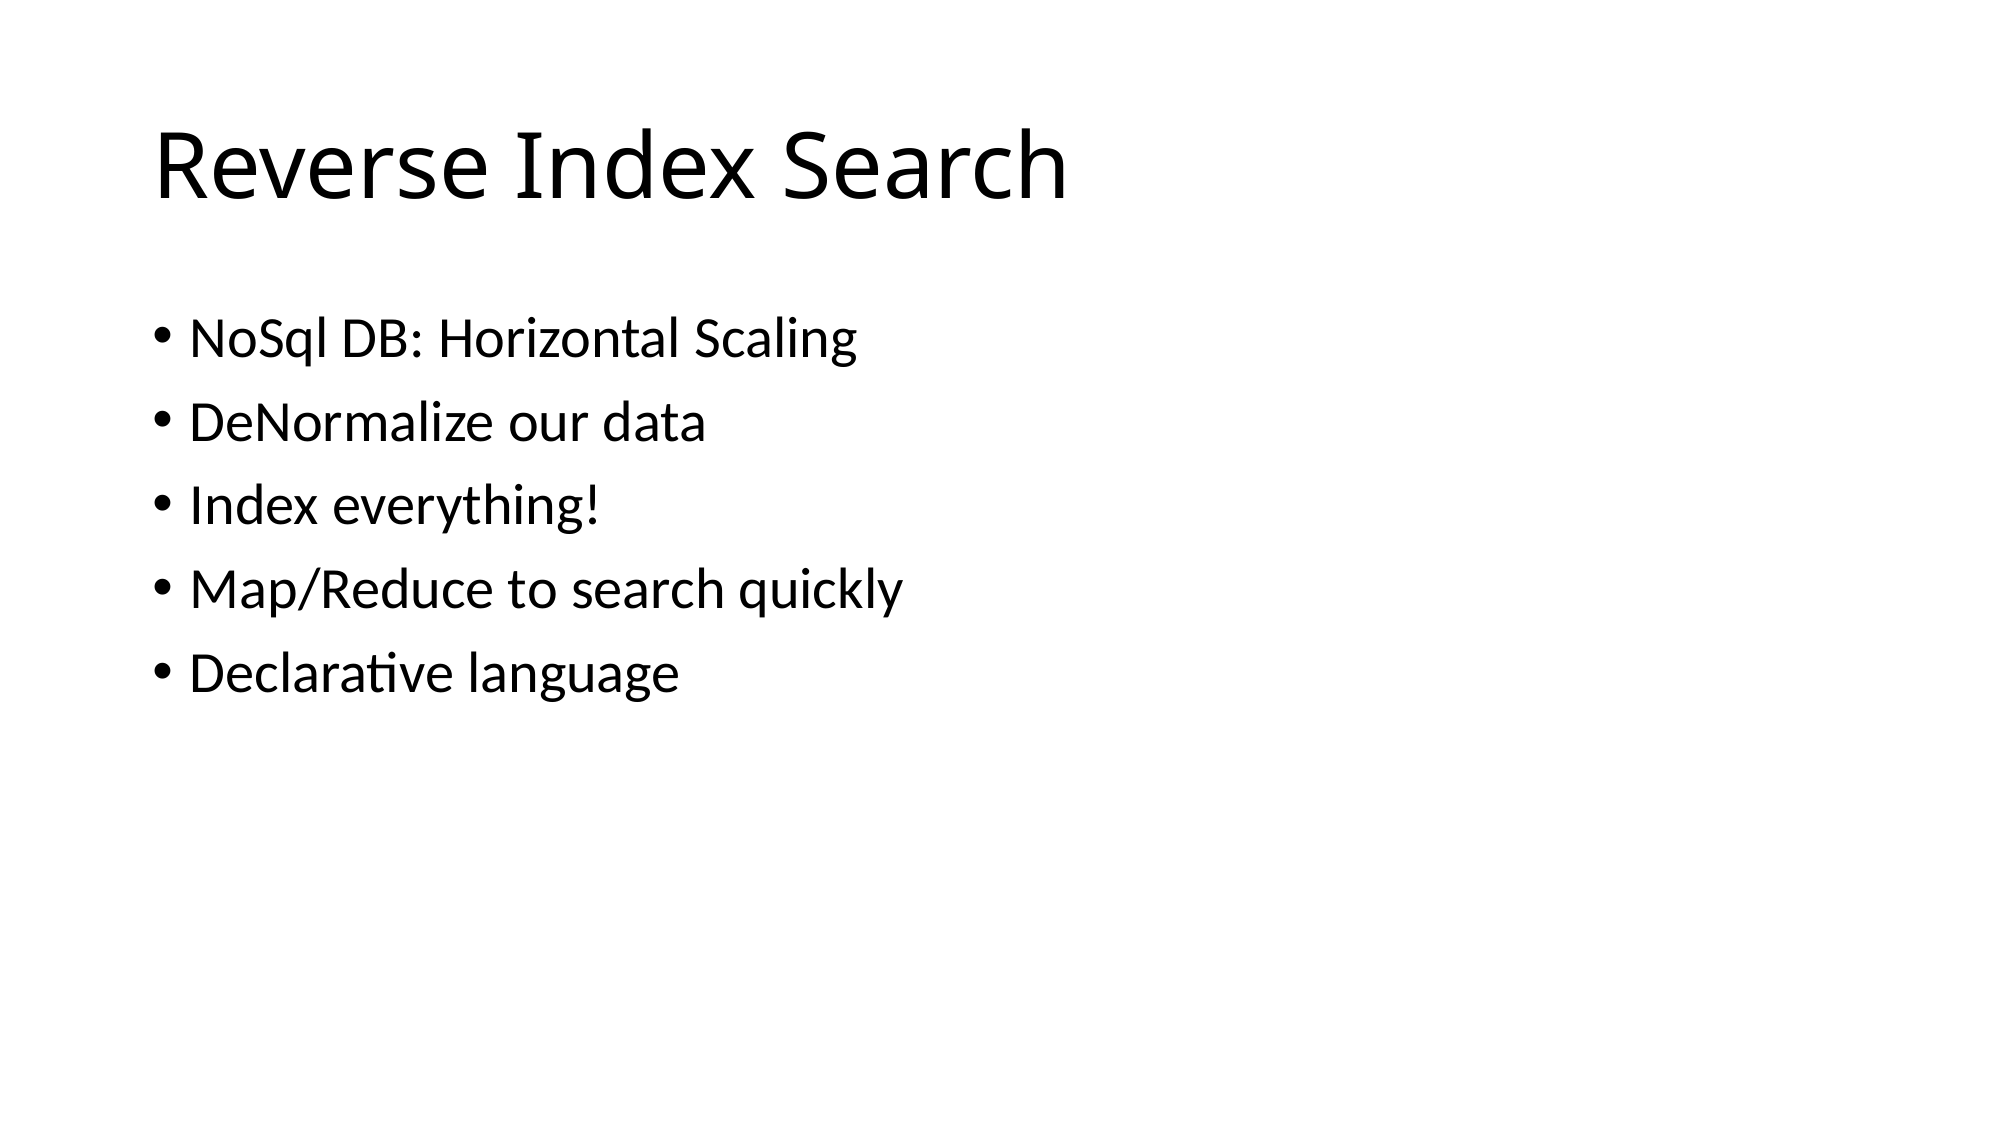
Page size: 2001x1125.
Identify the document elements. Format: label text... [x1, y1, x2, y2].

list NoSql DB: Horizontal Scaling DeNormalize our data Index everything! Map/Reduce to search quickly Declarative language [137, 299, 1863, 1014]
title Reverse Index Search [137, 59, 1863, 278]
